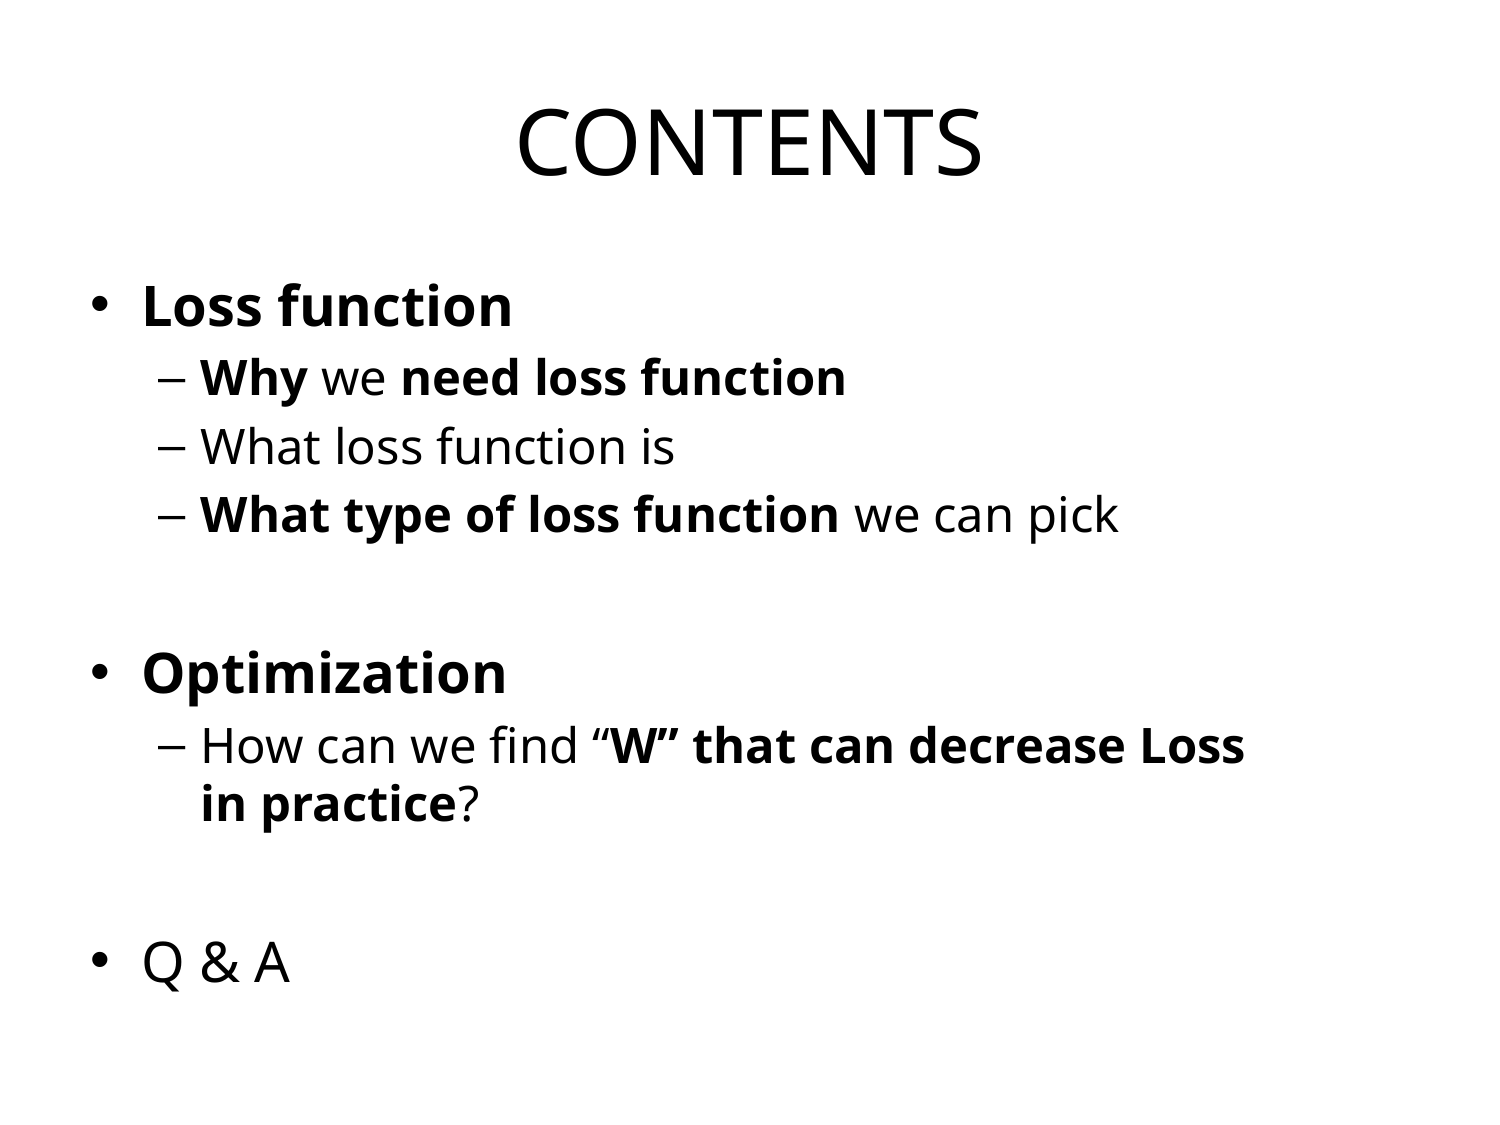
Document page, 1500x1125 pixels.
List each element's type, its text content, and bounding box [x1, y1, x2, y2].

title CONTENTS [75, 45, 1425, 233]
list Loss function Why we need loss function What loss function is What type of loss function we can pick Optimization How can we find “W” that can decrease Loss in practice? Q & A [75, 262, 1425, 1005]
